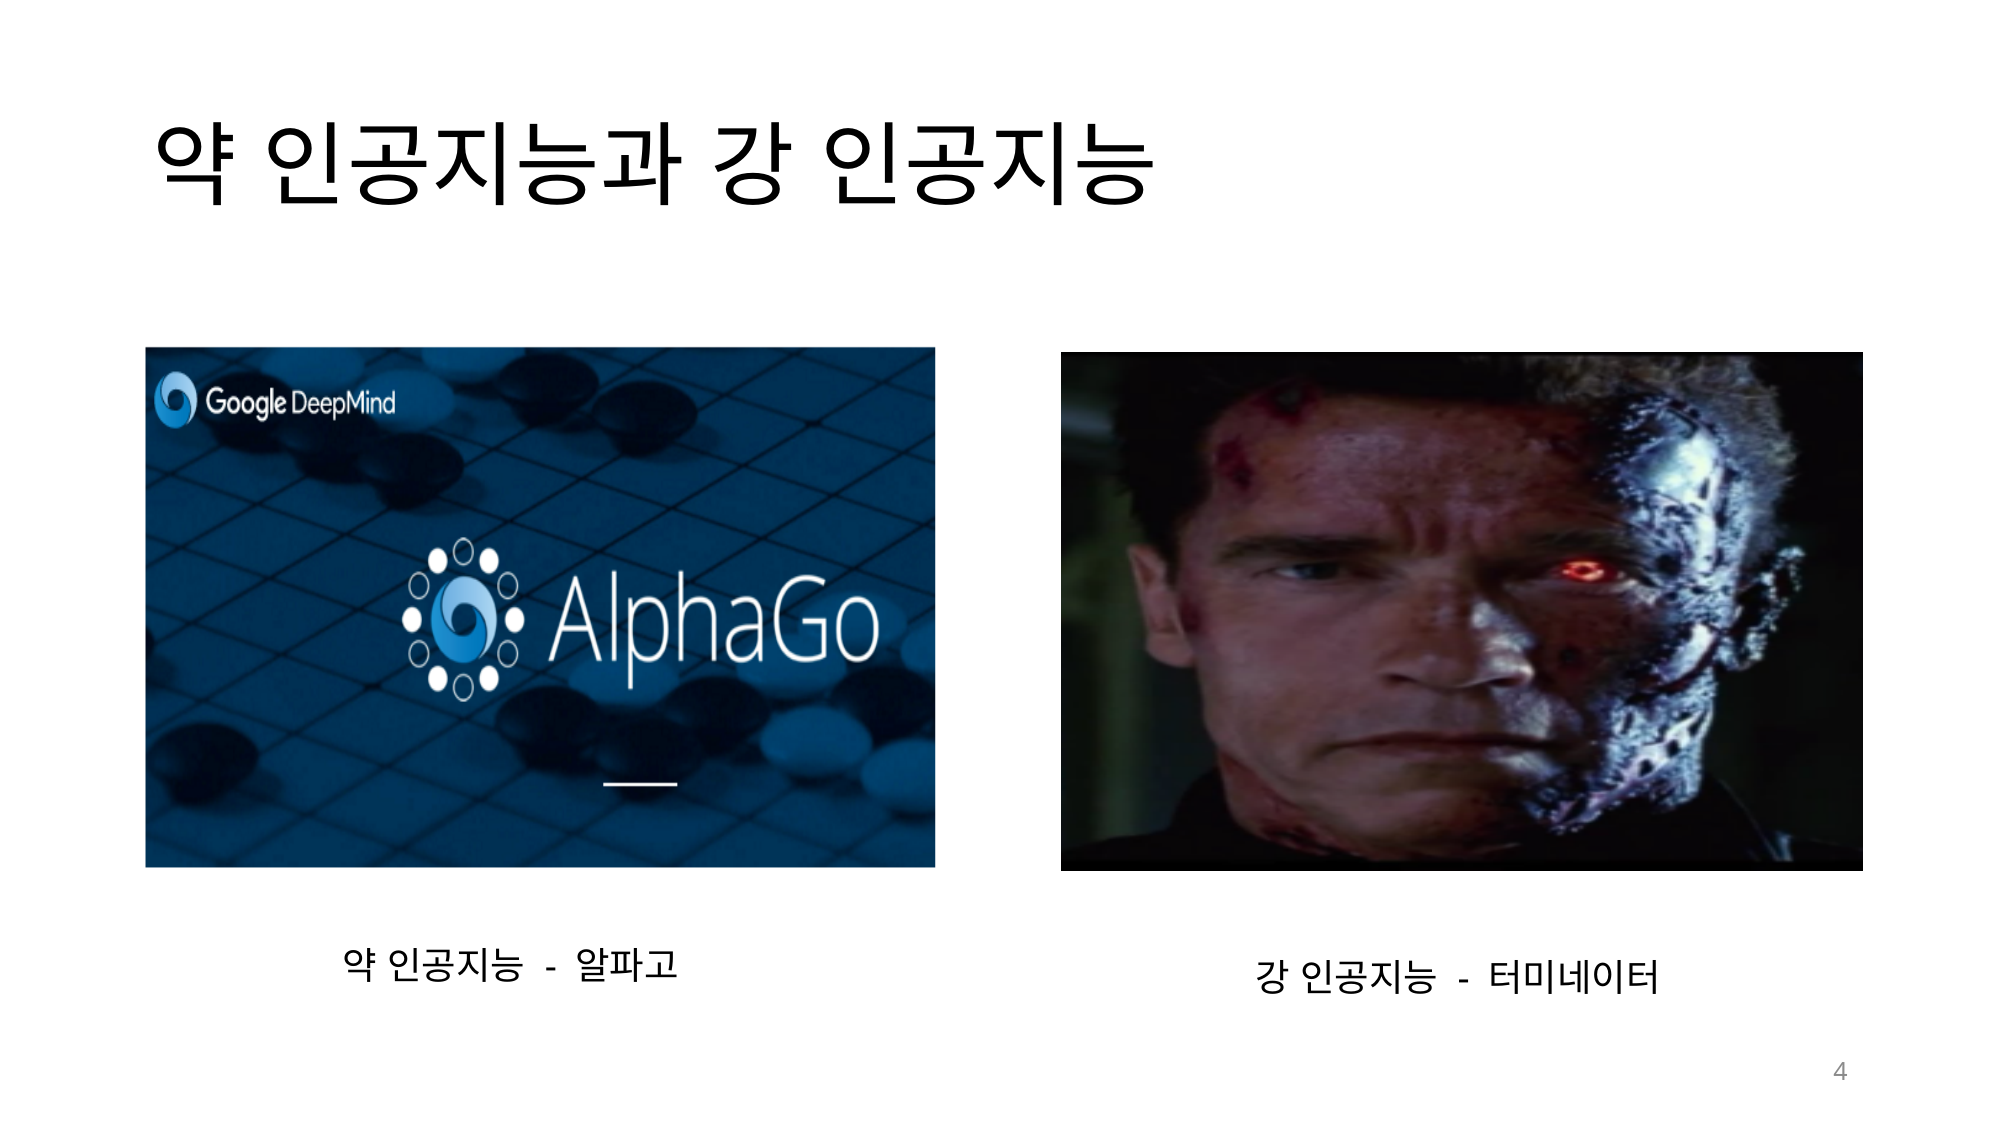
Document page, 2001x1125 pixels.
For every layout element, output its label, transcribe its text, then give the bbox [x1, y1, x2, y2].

text_box 약 인공지능 - 알파고 [327, 934, 910, 995]
picture [1061, 352, 1863, 871]
picture [137, 341, 939, 871]
title 약 인공지능과 강 인공지능 [137, 59, 1863, 278]
slide_number 4 [1412, 1042, 1863, 1103]
text_box 강 인공지능 - 터미네이터 [1240, 946, 1823, 1007]
